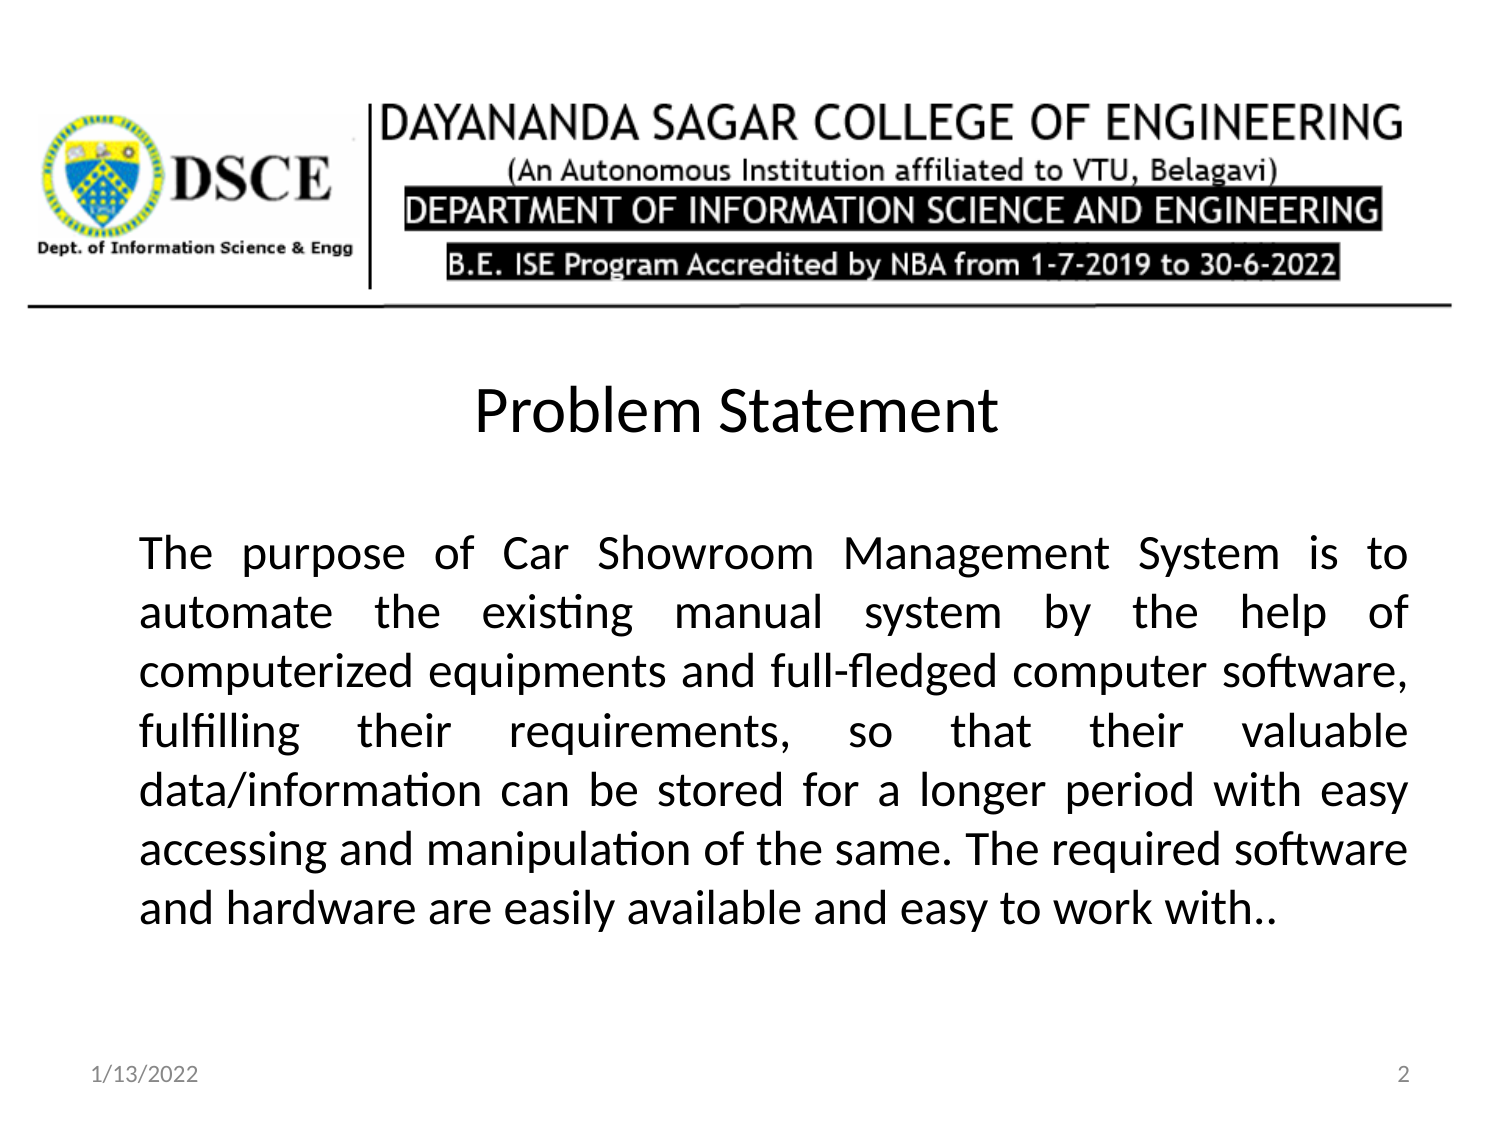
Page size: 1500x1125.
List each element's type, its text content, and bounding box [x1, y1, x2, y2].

list The purpose of Car Showroom Management System is to automate the existing manual system by the help of computerized equipments and full-fledged computer software, fulfilling their requirements, so that their valuable data/information can be stored for a longer period with easy accessing and manipulation of the same. The required software and hardware are easily available and easy to work with.. [75, 512, 1425, 1005]
picture [0, 71, 1481, 321]
title Problem Statement [62, 337, 1413, 463]
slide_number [75, 1042, 425, 1103]
slide_number 2 [1074, 1042, 1425, 1103]
